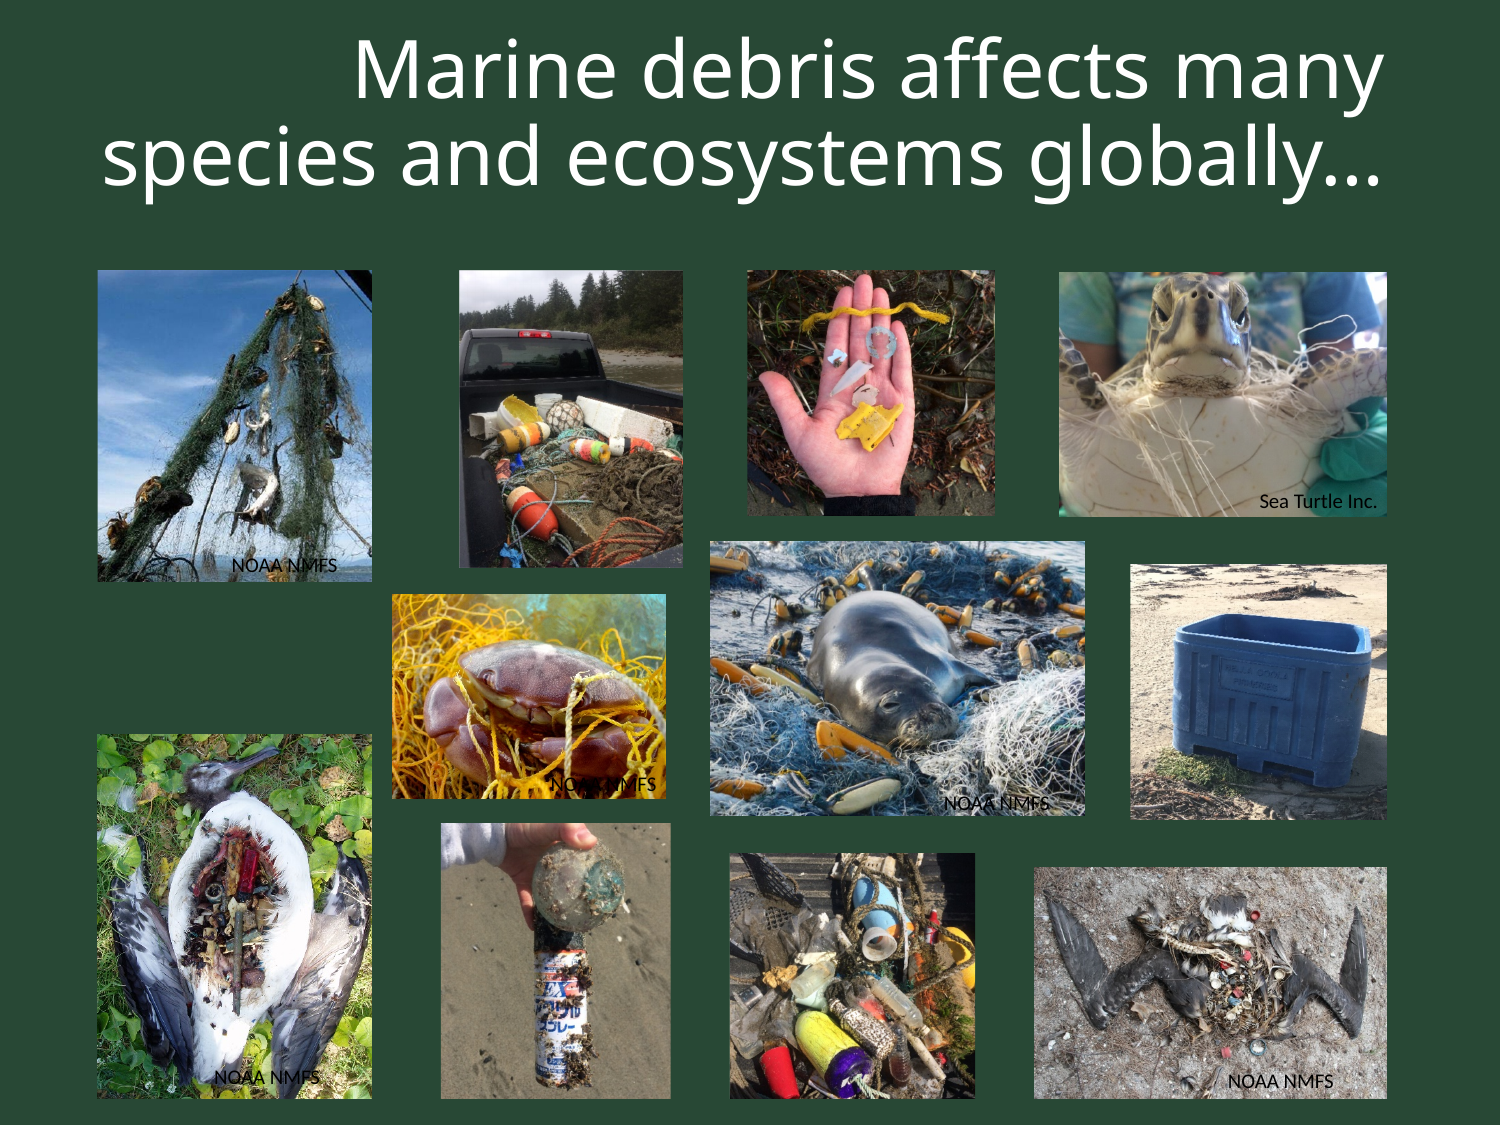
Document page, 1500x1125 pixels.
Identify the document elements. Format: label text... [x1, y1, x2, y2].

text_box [97, 270, 1400, 1102]
title Marine debris affects many species and ecosystems globally… [84, 6, 1400, 225]
